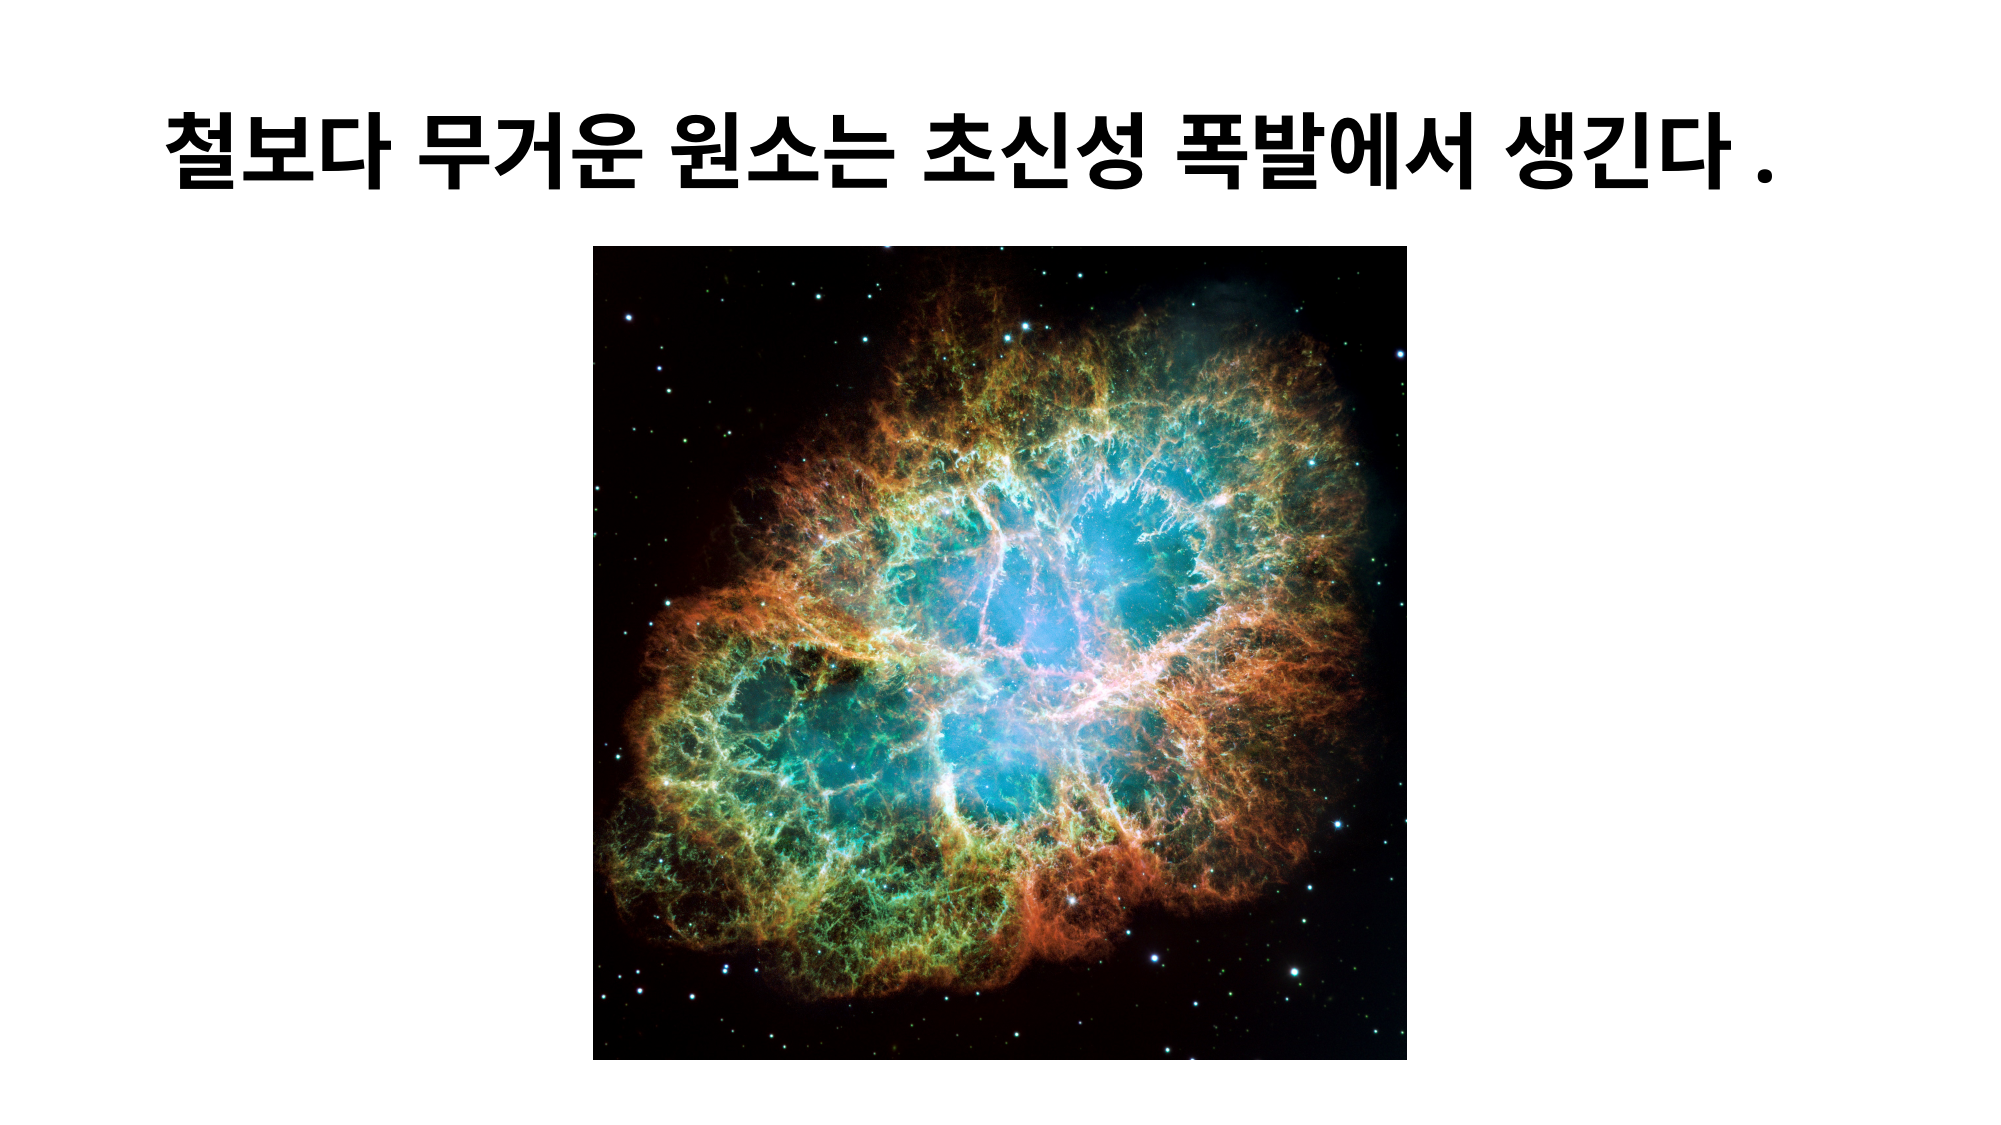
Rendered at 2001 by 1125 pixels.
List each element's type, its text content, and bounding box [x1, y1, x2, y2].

text_box 철보다 무거운 원소는 초신성 폭발에서 생긴다. [105, 40, 1836, 215]
picture [593, 246, 1407, 1060]
